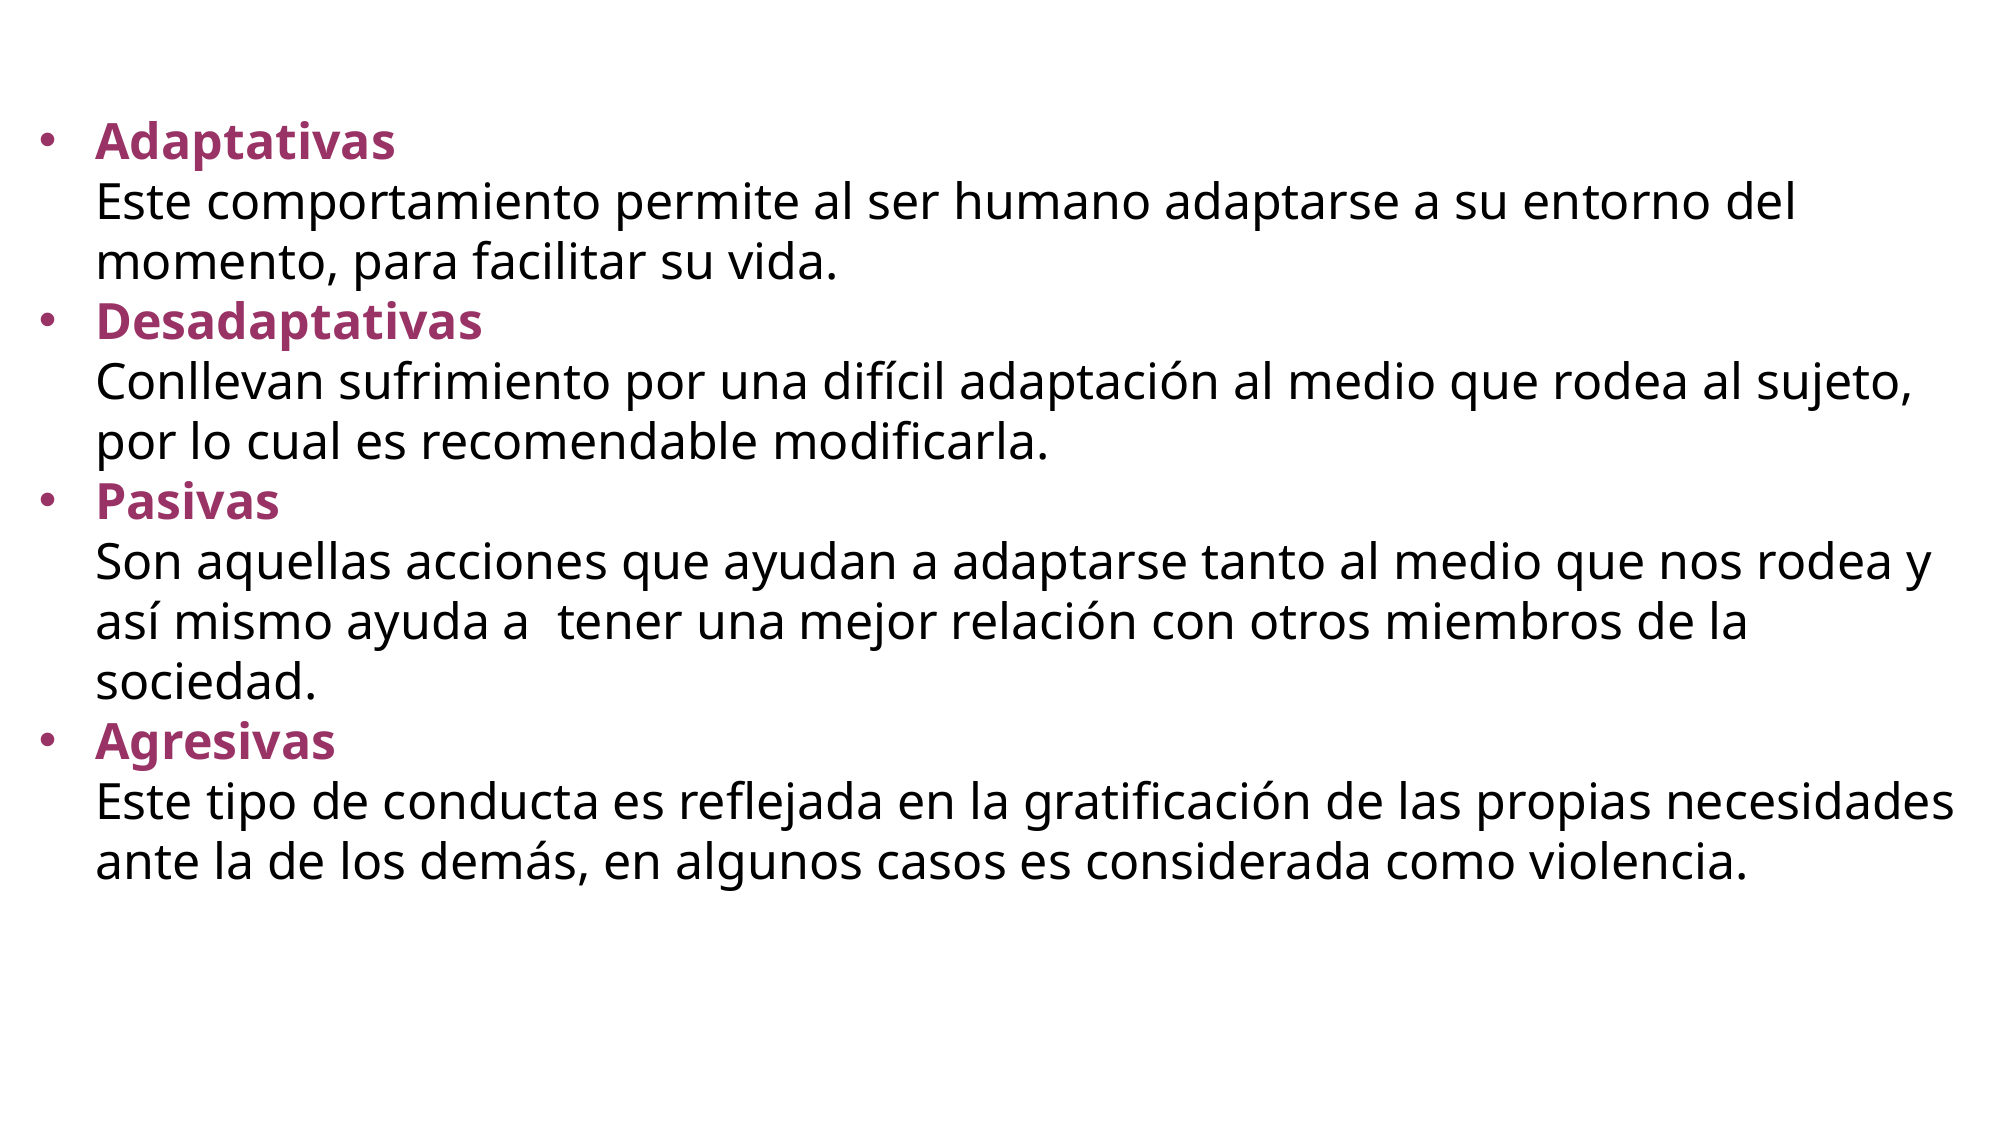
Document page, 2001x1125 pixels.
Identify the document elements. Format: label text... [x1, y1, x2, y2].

text_box Adaptativas Este comportamiento permite al ser humano adaptarse a su entorno del momento, para facilitar su vida. Desadaptativas Conllevan sufrimiento por una difícil adaptación al medio que rodea al sujeto, por lo cual es recomendable modificarla. Pasivas Son aquellas acciones que ayudan a adaptarse tanto al medio que nos rodea y así mismo ayuda a tener una mejor relación con otros miembros de la sociedad. Agresivas Este tipo de conducta es reflejada en la gratificación de las propias necesidades ante la de los demás, en algunos casos es considerada como violencia. [24, 101, 1976, 897]
